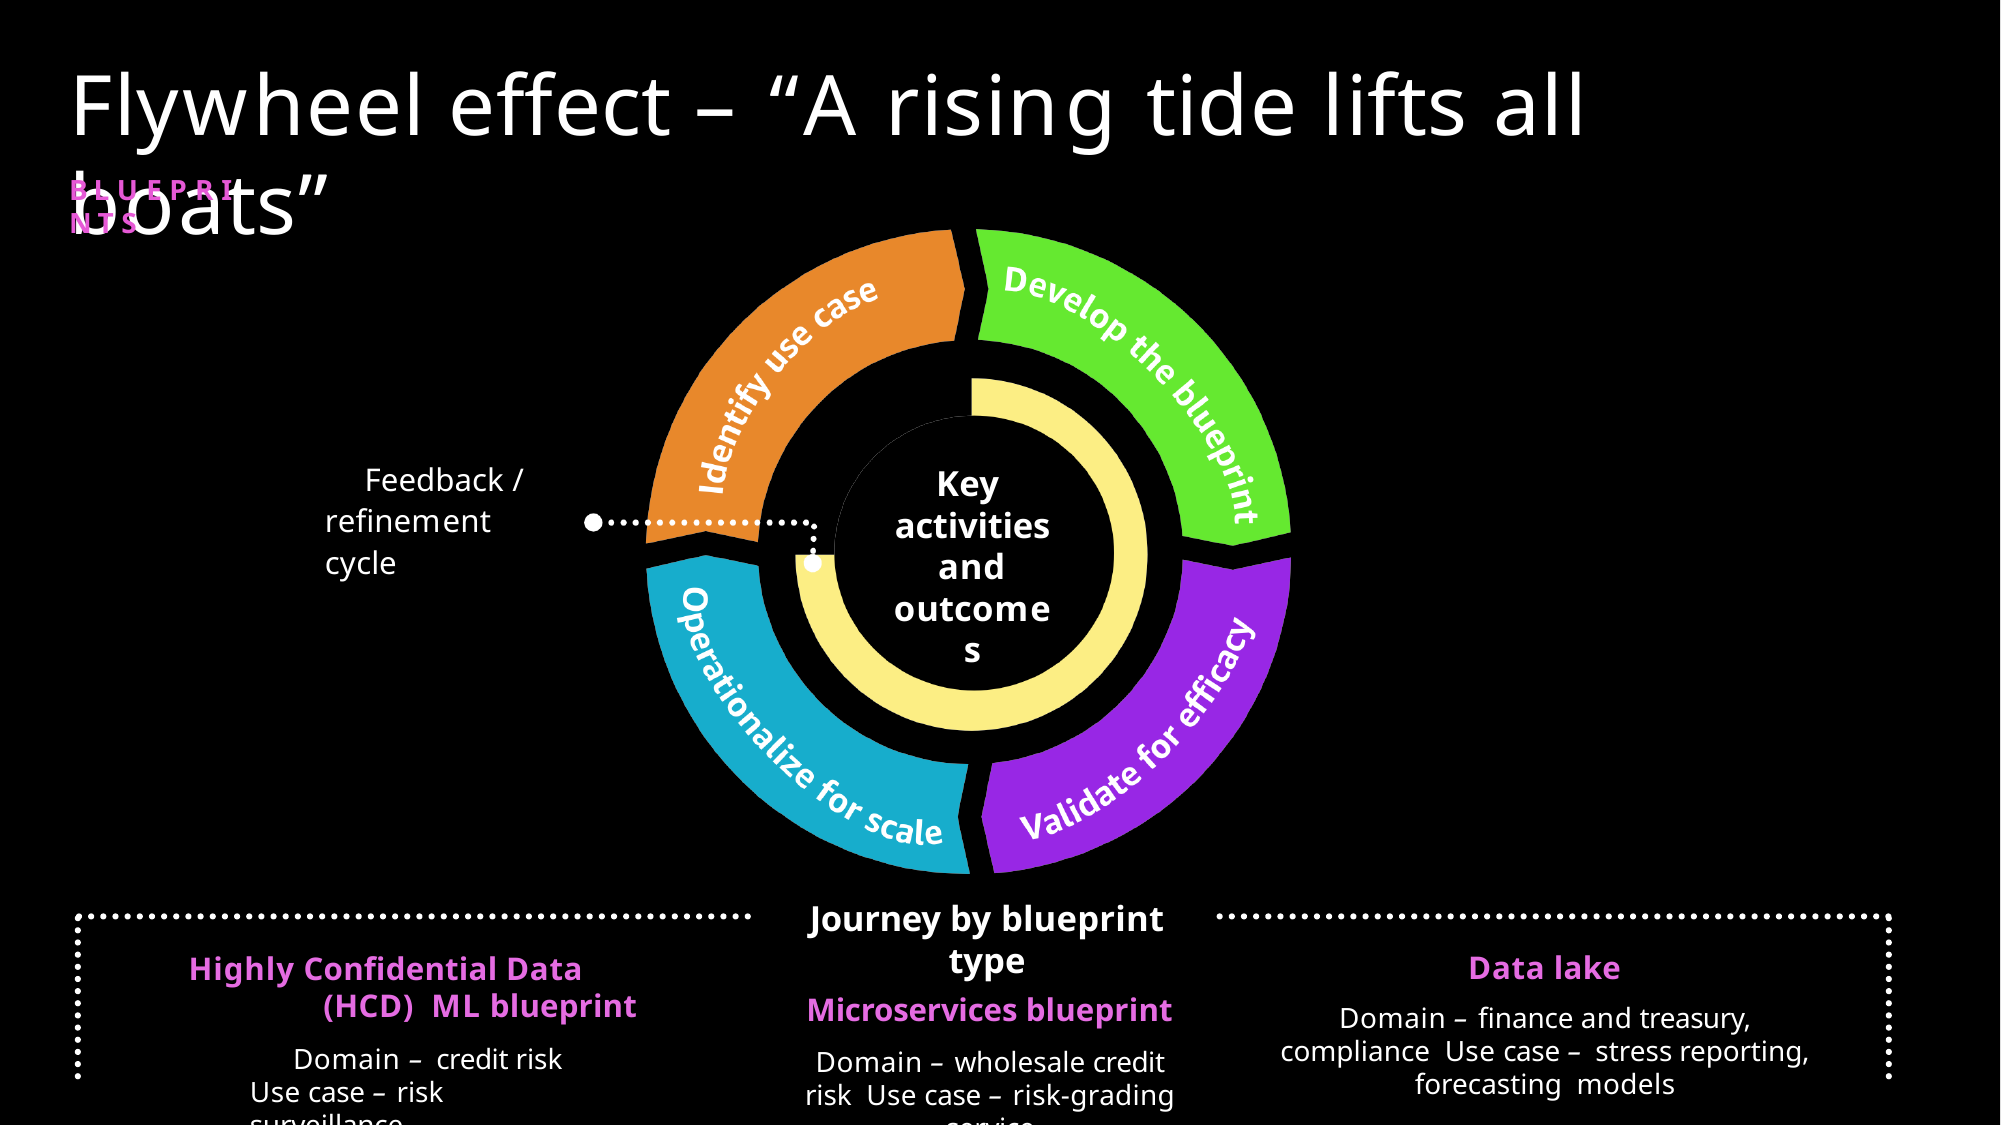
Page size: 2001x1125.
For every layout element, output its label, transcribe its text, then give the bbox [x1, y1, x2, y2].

text_box [74, 1000, 81, 1007]
text_box [1301, 913, 1308, 920]
text_box [537, 913, 545, 920]
text_box [1399, 913, 1406, 920]
text_box [1532, 913, 1539, 920]
text_box [1338, 913, 1345, 920]
text_box [1861, 913, 1868, 920]
text_box [173, 913, 180, 920]
text_box [440, 913, 447, 920]
text_box [1690, 913, 1697, 920]
text_box [1326, 913, 1333, 920]
text_box [1702, 913, 1710, 920]
text_box Feedback / refinement cycle [323, 454, 563, 581]
text_box [148, 913, 156, 920]
text_box [1788, 913, 1795, 920]
text_box [501, 913, 508, 920]
text_box [489, 913, 496, 920]
text_box [1666, 913, 1673, 920]
text_box [1885, 1048, 1892, 1055]
text_box [1411, 913, 1418, 920]
text_box [282, 913, 289, 920]
text_box [452, 913, 459, 920]
text_box [74, 1012, 81, 1019]
text_box [513, 913, 520, 920]
text_box [74, 913, 83, 922]
text_box [294, 913, 301, 920]
text_box [1289, 913, 1296, 920]
text_box [197, 913, 204, 920]
text_box [1885, 963, 1892, 970]
text_box [1362, 913, 1369, 920]
text_box [465, 913, 472, 920]
text_box [74, 1048, 81, 1055]
text_box [74, 988, 81, 995]
text_box [74, 927, 81, 934]
text_box [1836, 913, 1843, 920]
text_box [124, 913, 131, 920]
text_box [1386, 913, 1393, 920]
text_box [404, 913, 411, 920]
text_box [1678, 913, 1685, 920]
text_box [635, 913, 642, 920]
text_box [185, 913, 192, 920]
text_box [136, 913, 143, 920]
text_box [623, 913, 630, 920]
text_box [1763, 913, 1770, 920]
text_box [586, 913, 593, 920]
text_box [1727, 913, 1734, 920]
text_box [234, 913, 241, 920]
text_box [355, 913, 362, 920]
text_box [1593, 913, 1600, 920]
text_box [392, 913, 399, 920]
text_box [1885, 951, 1892, 958]
text_box [1265, 913, 1272, 920]
text_box [1885, 927, 1892, 934]
text_box [258, 913, 265, 920]
text_box [1885, 1036, 1892, 1043]
text_box [550, 913, 557, 920]
text_box [696, 913, 703, 920]
text_box [1885, 975, 1892, 983]
text_box [1253, 913, 1260, 920]
text_box [1812, 913, 1819, 920]
text_box [1739, 913, 1746, 920]
text_box [74, 1061, 81, 1068]
text_box [416, 913, 423, 920]
text_box [306, 913, 314, 920]
text_box [88, 913, 95, 920]
text_box [477, 913, 484, 920]
text_box [1240, 913, 1248, 920]
text_box [209, 913, 216, 920]
text_box [428, 913, 435, 920]
text_box [112, 913, 119, 920]
text_box [744, 913, 751, 920]
text_box [221, 913, 228, 920]
text_box [574, 913, 581, 920]
text_box [74, 939, 81, 946]
text_box [1751, 913, 1758, 920]
text_box [1484, 913, 1491, 920]
text_box [1581, 913, 1588, 920]
text_box Journey by blueprint type Microservices blueprint Domain – wholesale credit risk Use case – risk-grading service [774, 884, 1201, 1125]
text_box [379, 913, 387, 920]
text_box [74, 963, 81, 970]
text_box [74, 975, 81, 983]
text_box [161, 913, 168, 920]
text_box [1885, 1000, 1892, 1007]
text_box [683, 913, 691, 920]
text_box [562, 913, 569, 920]
text_box [1423, 913, 1430, 920]
text_box [1520, 913, 1527, 920]
picture [583, 229, 1291, 874]
text_box [1374, 913, 1381, 920]
text_box [1544, 913, 1551, 920]
text_box [1557, 913, 1564, 920]
text_box [246, 913, 253, 920]
text_box Highly Confidential Data (HCD) ML blueprint Domain – credit risk Use case – risk surveillance [186, 946, 650, 1125]
text_box [720, 913, 727, 920]
text_box [1435, 913, 1442, 920]
text_box [1471, 913, 1479, 920]
text_box [100, 913, 107, 920]
text_box [1617, 913, 1624, 920]
text_box [1775, 913, 1782, 920]
text_box [74, 1036, 81, 1043]
text_box [525, 913, 532, 920]
text_box [610, 913, 618, 920]
text_box [319, 913, 326, 920]
text_box [1630, 913, 1637, 920]
text_box [1715, 913, 1722, 920]
text_box [708, 913, 715, 920]
text_box [1885, 1012, 1892, 1019]
text_box [1228, 913, 1235, 920]
text_box [74, 951, 81, 958]
text_box [1642, 913, 1649, 920]
text_box [1277, 913, 1284, 920]
text_box [1885, 1073, 1892, 1080]
text_box [331, 913, 338, 920]
text_box [1496, 913, 1503, 920]
text_box [1800, 913, 1807, 920]
title Flywheel effect – “A rising tide lifts all boats” [67, 49, 1812, 252]
text_box [270, 913, 277, 920]
text_box Data lake Domain – finance and treasury, compliance Use case – stress reporting, forecasting models [1272, 928, 1818, 1102]
text_box [367, 913, 374, 920]
text_box [1350, 913, 1357, 920]
text_box [1873, 913, 1880, 920]
text_box [74, 1024, 81, 1031]
text_box [1885, 913, 1892, 922]
text_box [1885, 988, 1892, 995]
text_box [1605, 913, 1612, 920]
text_box [1848, 913, 1855, 920]
text_box [1885, 1061, 1892, 1068]
text_box [647, 913, 654, 920]
text_box BL U E P R I NT S [67, 170, 284, 239]
text_box [1885, 1024, 1892, 1031]
text_box [732, 913, 739, 920]
text_box [1216, 913, 1223, 920]
text_box [1447, 913, 1454, 920]
text_box [1459, 913, 1466, 920]
text_box [1824, 913, 1831, 920]
text_box [74, 1073, 81, 1080]
text_box [1654, 913, 1661, 920]
text_box [1885, 939, 1892, 946]
text_box [659, 913, 666, 920]
text_box [671, 913, 678, 920]
text_box [1508, 913, 1515, 920]
text_box [1313, 913, 1321, 920]
text_box [343, 913, 350, 920]
text_box [1569, 913, 1576, 920]
text_box [598, 913, 605, 920]
